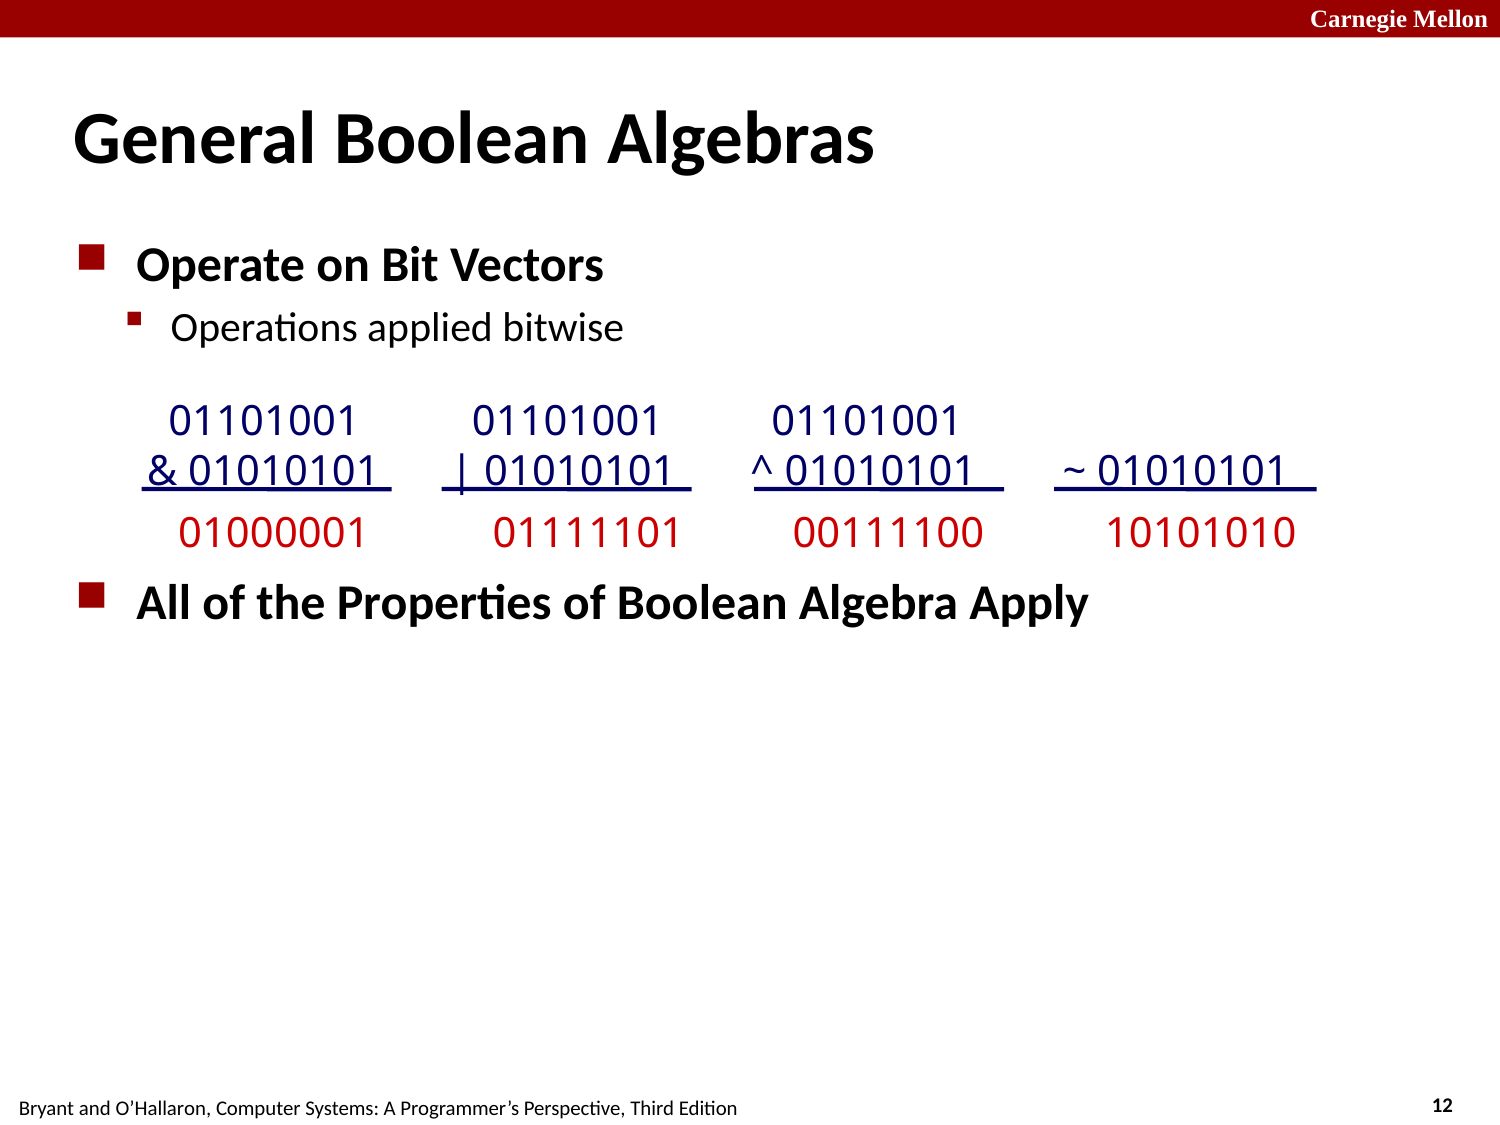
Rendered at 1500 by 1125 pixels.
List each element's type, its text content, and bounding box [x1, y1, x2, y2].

title General Boolean Algebras [58, 71, 1305, 197]
text_box 01111101 [484, 497, 700, 565]
text_box 01101001 & 01010101 01000001 [138, 385, 396, 553]
text_box ~ 01010101 10101010 [1054, 490, 1305, 553]
text_box 01101001 ^ 01010101 00111100 [741, 385, 992, 553]
list Operate on Bit Vectors Operations applied bitwise All of the Properties of Boolean Algebra Apply [64, 223, 1361, 1040]
text_box ~ 01010101 10101010 [1054, 385, 1305, 489]
text_box 10101010 [1096, 497, 1312, 565]
text_box 01000001 [148, 497, 386, 565]
text_box 01101001 | 01010101 01111101 [442, 490, 692, 553]
text_box 01101001 | 01010101 01111101 [442, 385, 692, 489]
text_box 00111100 [784, 497, 1000, 565]
